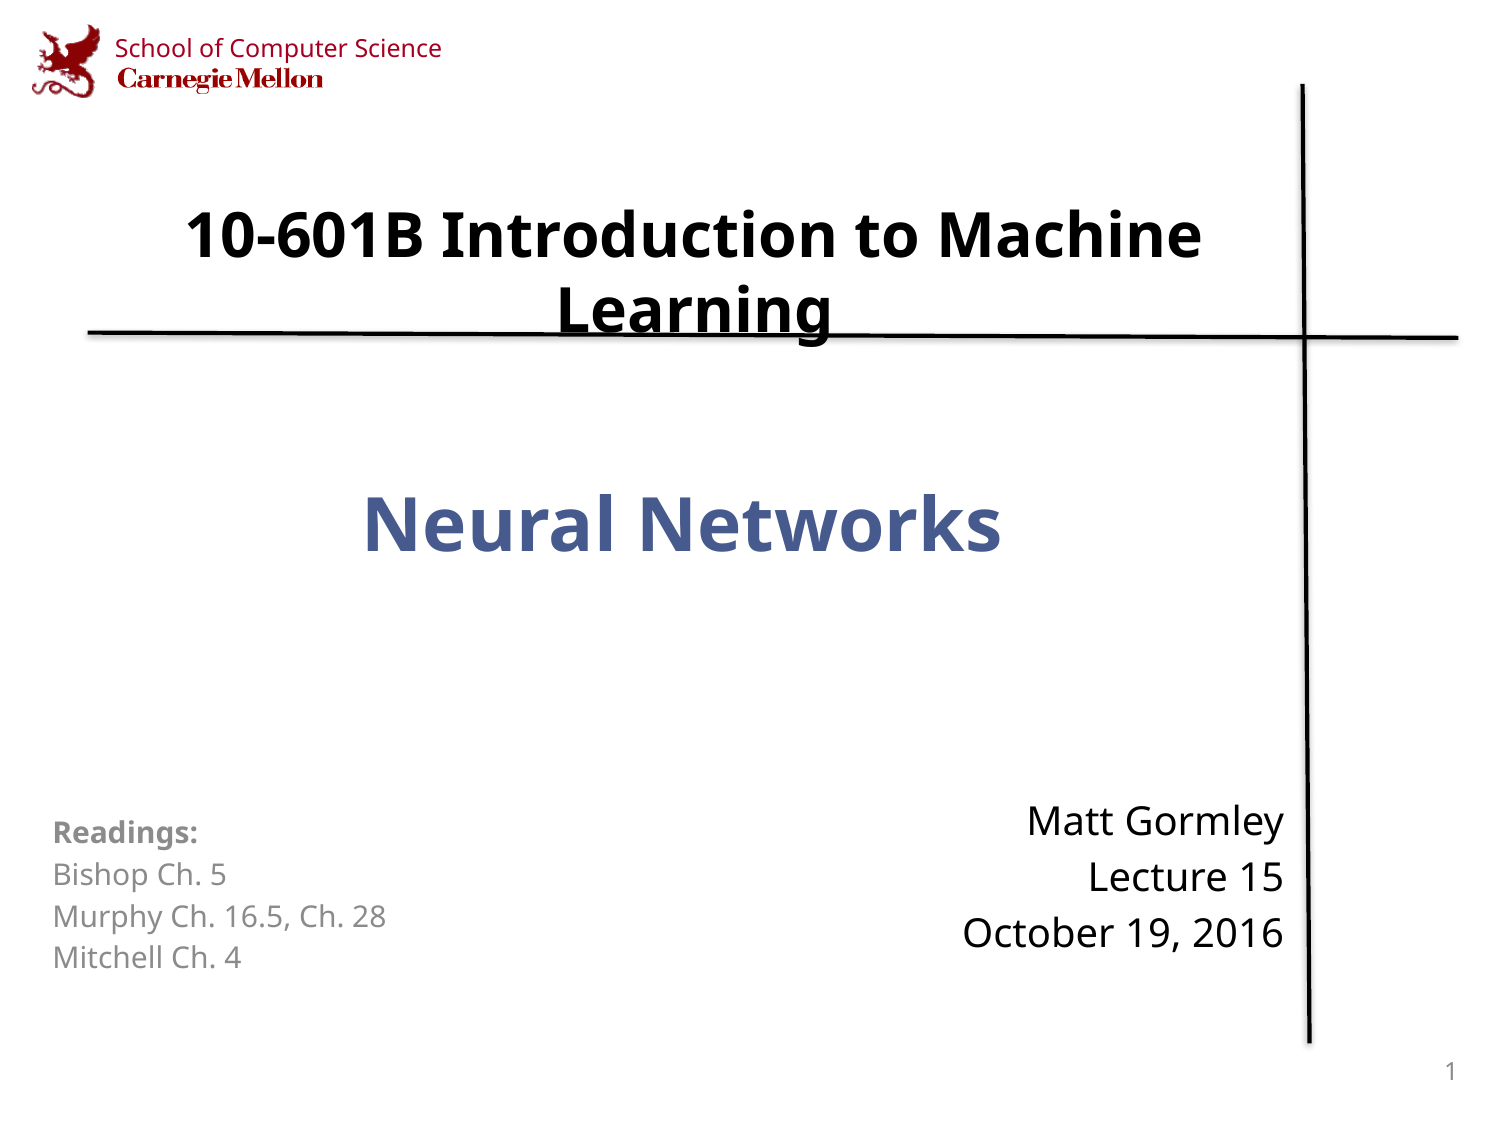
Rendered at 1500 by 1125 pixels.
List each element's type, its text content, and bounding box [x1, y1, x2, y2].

text_box 10-601B Introduction to Machine Learning [92, 211, 1297, 328]
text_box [1302, 83, 1310, 330]
text_box Readings: Bishop Ch. 5 Murphy Ch. 16.5, Ch. 28 Mitchell Ch. 4 [37, 805, 609, 984]
picture [30, 24, 103, 99]
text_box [103, 24, 501, 95]
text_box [87, 332, 1459, 339]
subtitle Matt Gormley Lecture 15 October 19, 2016 [728, 787, 1297, 966]
title Neural Networks [71, 350, 1293, 694]
slide_number 1 [1330, 1042, 1474, 1103]
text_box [1302, 347, 1310, 1044]
